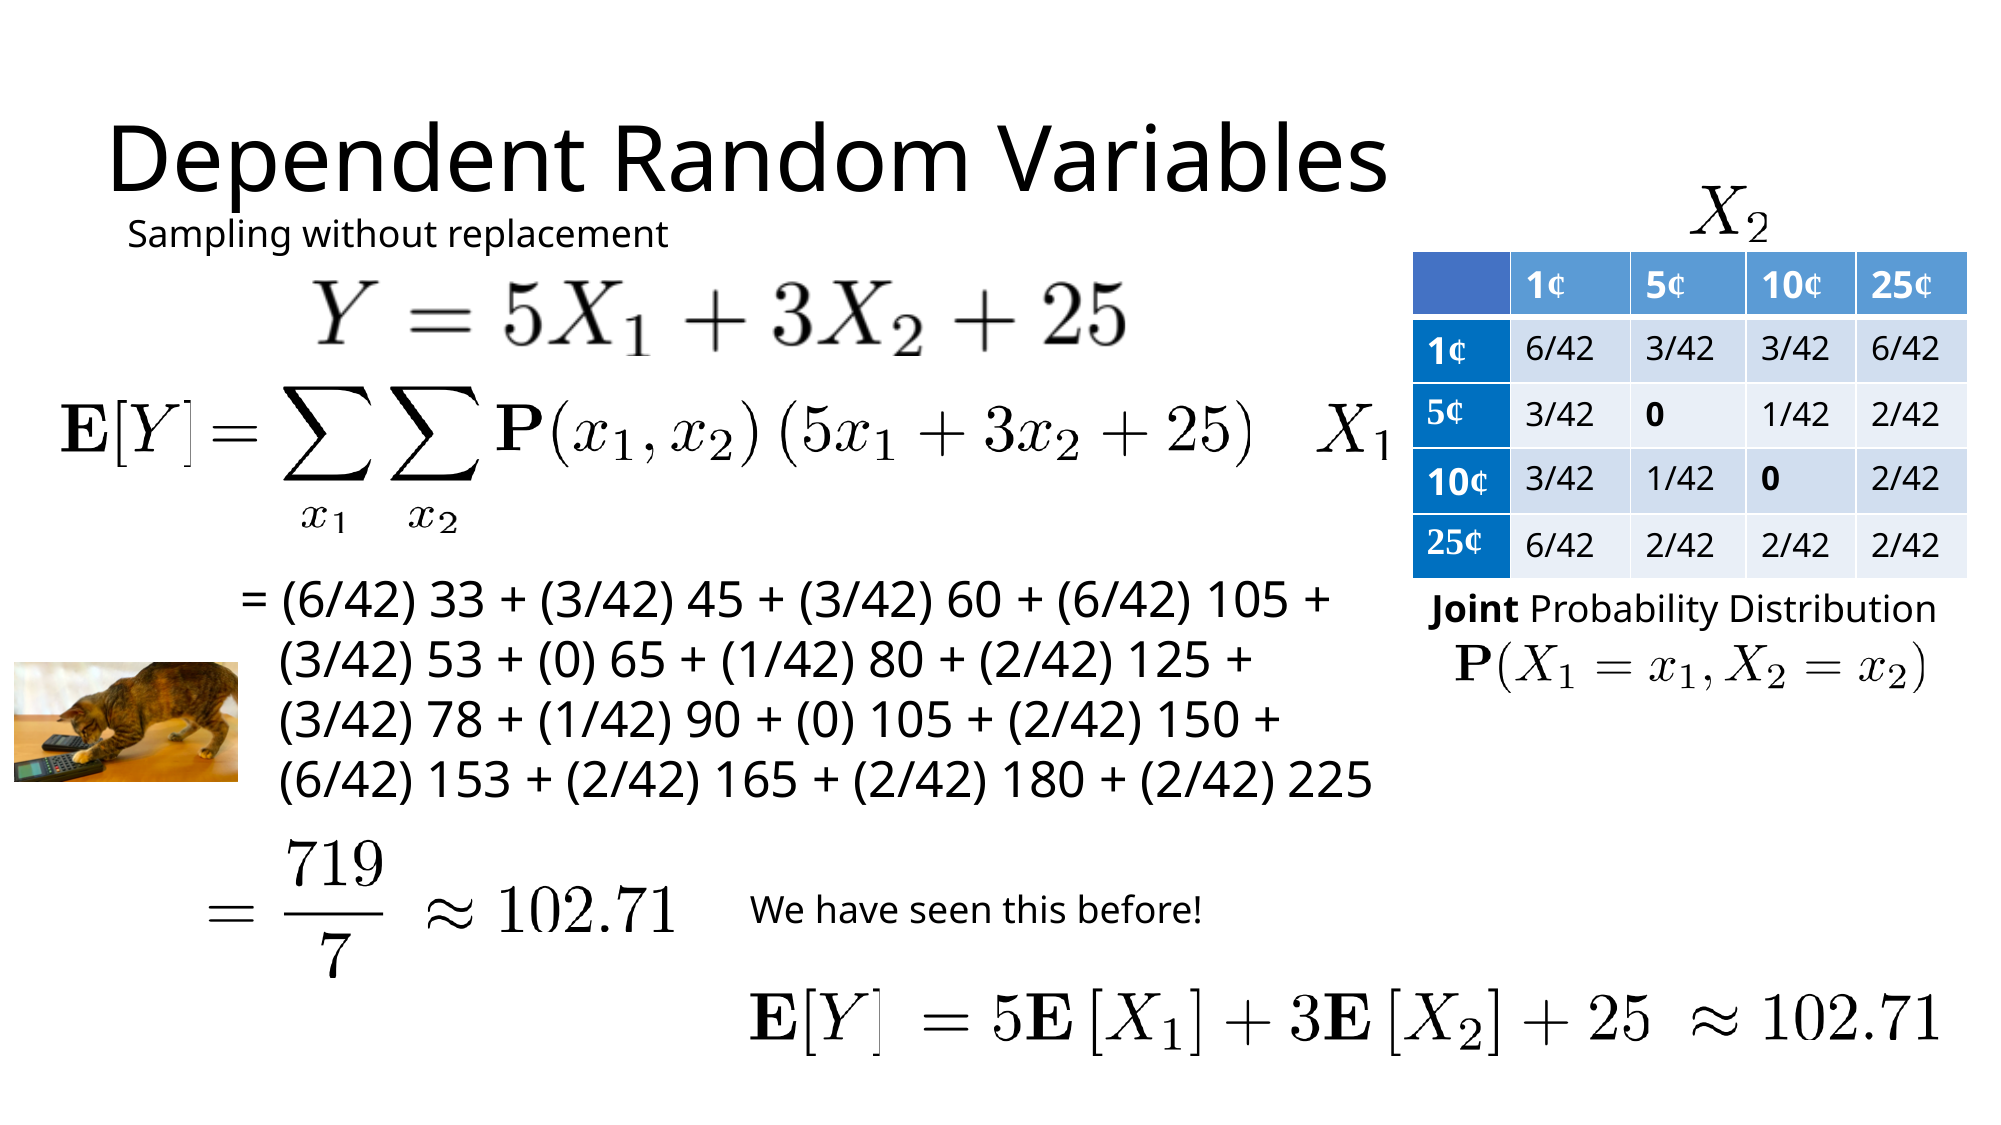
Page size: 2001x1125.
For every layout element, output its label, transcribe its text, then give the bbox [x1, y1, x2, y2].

table_cell 2/42 [1747, 515, 1855, 577]
picture [1689, 185, 1767, 242]
table_cell 6/42 [1511, 320, 1630, 382]
table_header 25¢ [1857, 252, 1967, 314]
table_cell 3/42 [1631, 320, 1745, 382]
picture [750, 988, 880, 1056]
table_cell 5¢ [1413, 384, 1510, 447]
table_cell 2/42 [1631, 515, 1745, 577]
table_cell 2/42 [1857, 449, 1967, 513]
table_cell 0 [1747, 449, 1855, 513]
text_box = (6/42) 33 + (3/42) 45 + (3/42) 60 + (6/42) 105 + (3/42) 53 + (0) 65 + (1/42) 80 + (2/42) 125 + (3/42) 78 + (1/42) 90 + (0) 105 + (2/42) 150 + (6/42) 153 + (2/42) 165 + (2/42) 180 + (2/42) 225 [225, 559, 1389, 815]
text_box Joint Probability Distribution [1416, 577, 1963, 638]
text_box Sampling without replacement [112, 203, 685, 263]
picture [427, 885, 674, 932]
table_header 10¢ [1747, 252, 1855, 314]
picture [1692, 993, 1939, 1040]
picture [208, 839, 384, 978]
picture [61, 400, 191, 467]
picture [923, 988, 1649, 1056]
picture [311, 280, 1126, 356]
table_cell 1/42 [1747, 384, 1855, 447]
table_header 5¢ [1631, 252, 1745, 314]
table_cell 1¢ [1413, 320, 1510, 382]
table_cell 2/42 [1857, 515, 1967, 578]
table_header 1¢ [1511, 252, 1630, 314]
table_cell 0 [1631, 384, 1745, 447]
table_cell 6/42 [1857, 320, 1967, 382]
table_cell 3/42 [1511, 384, 1630, 447]
text_box We have seen this before! [735, 878, 1219, 939]
picture [1316, 403, 1392, 460]
title Dependent Random Variables [90, 52, 1863, 271]
table_header [1413, 252, 1510, 314]
table_cell 1/42 [1631, 449, 1745, 513]
table_cell 2/42 [1857, 384, 1967, 447]
table_cell 3/42 [1511, 449, 1630, 513]
table_cell 25¢ [1413, 515, 1510, 578]
table_cell 10¢ [1413, 449, 1510, 513]
table_cell 6/42 [1511, 515, 1630, 577]
table_cell 3/42 [1747, 320, 1855, 382]
picture [212, 386, 1250, 533]
picture [14, 662, 238, 782]
picture [1455, 641, 1924, 693]
